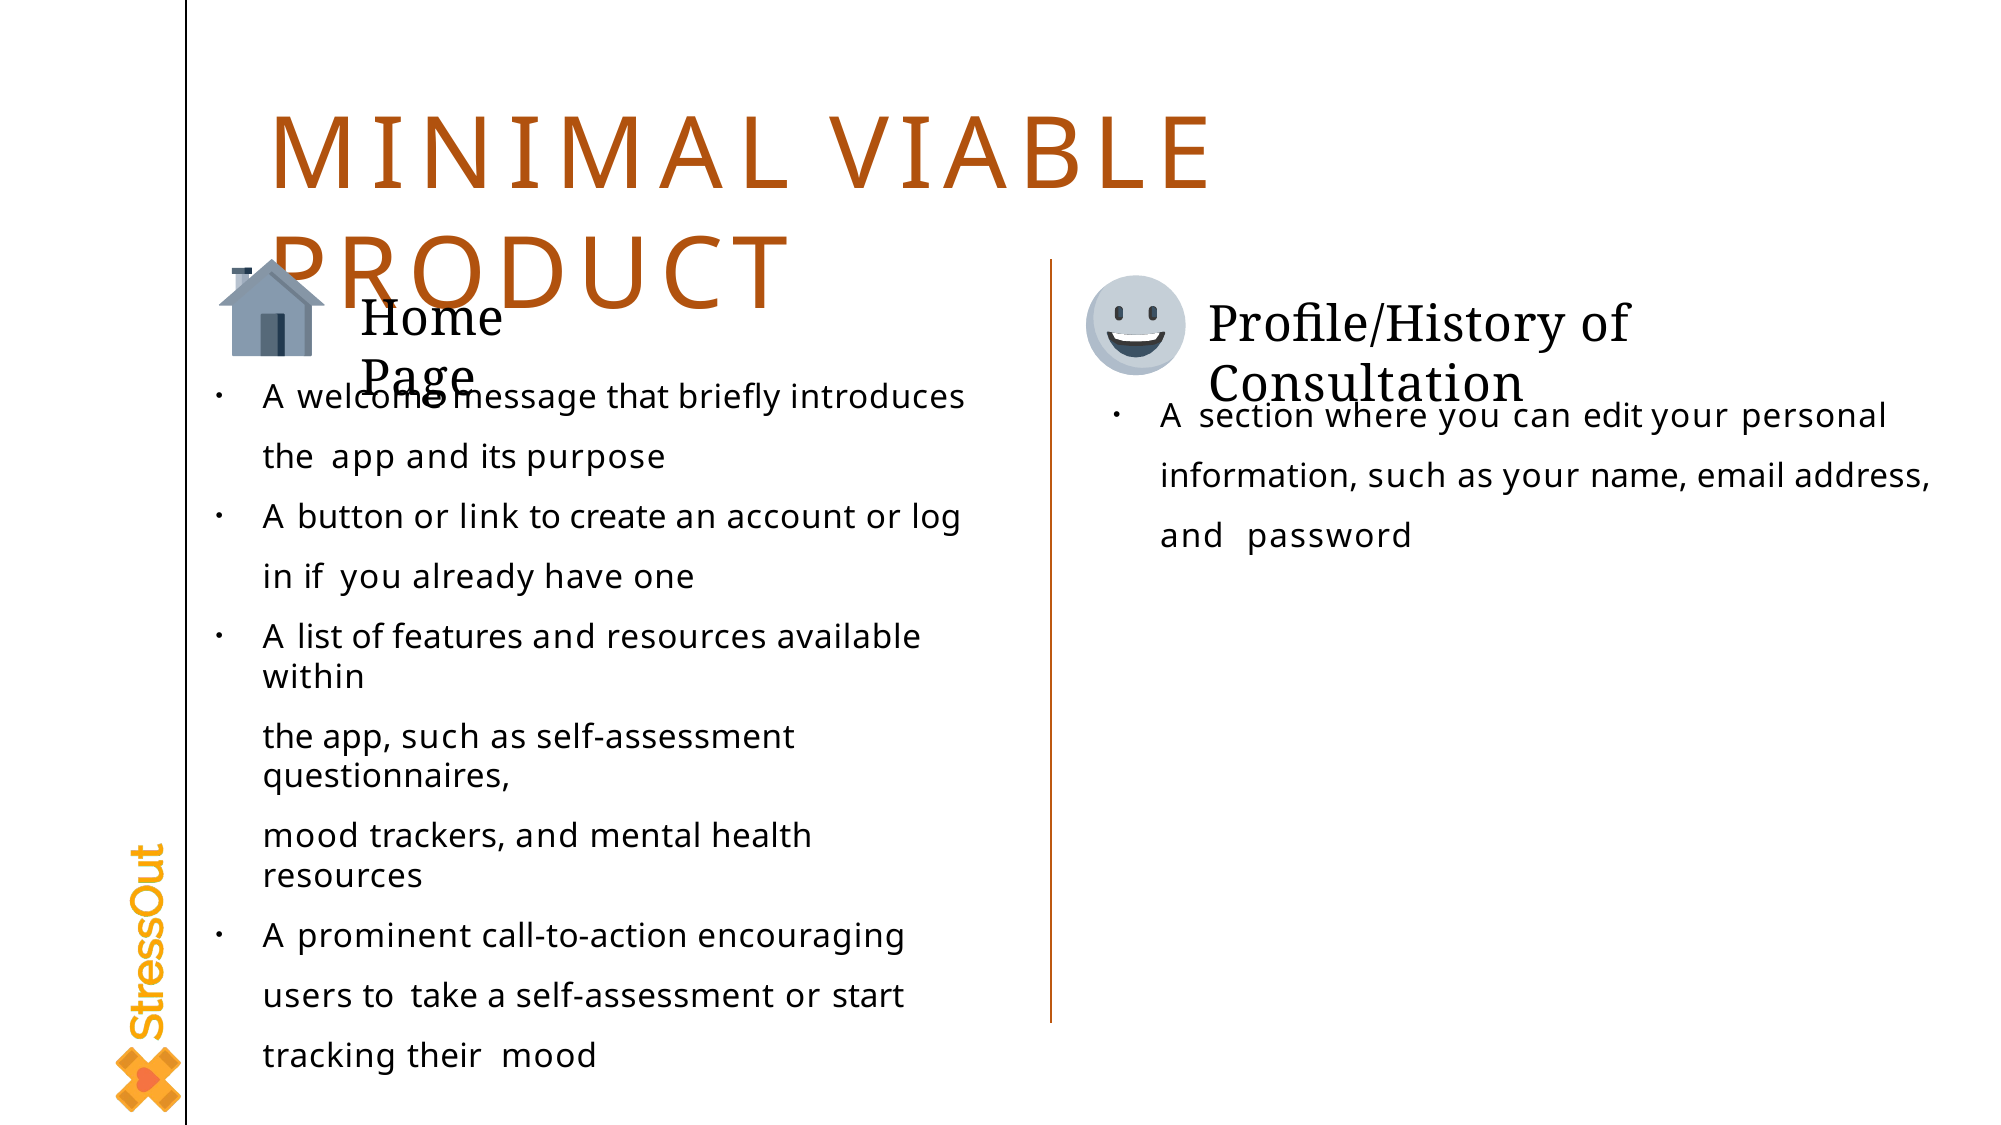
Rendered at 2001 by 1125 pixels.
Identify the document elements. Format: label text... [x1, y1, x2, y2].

list A welcome message that briefly introduces the app and its purpose A button or link to create an account or log in if you already have one A list of features and resources available within the app, such as self-assessment questionnaires, mood trackers, and mental health resources A prominent call-to-action encouraging users to take a self-assessment or start tracking their mood [213, 353, 1004, 1075]
text_box Profile/History of Consultation [1206, 288, 1926, 372]
text_box Home Page [358, 283, 621, 353]
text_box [218, 258, 325, 357]
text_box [1085, 274, 1186, 376]
picture [108, 833, 189, 1125]
title MINIMAL VIABLE PRODUCT [264, 86, 1630, 329]
text_box A section where you can edit your personal information, such as your name, email address, and password [1111, 372, 1949, 554]
